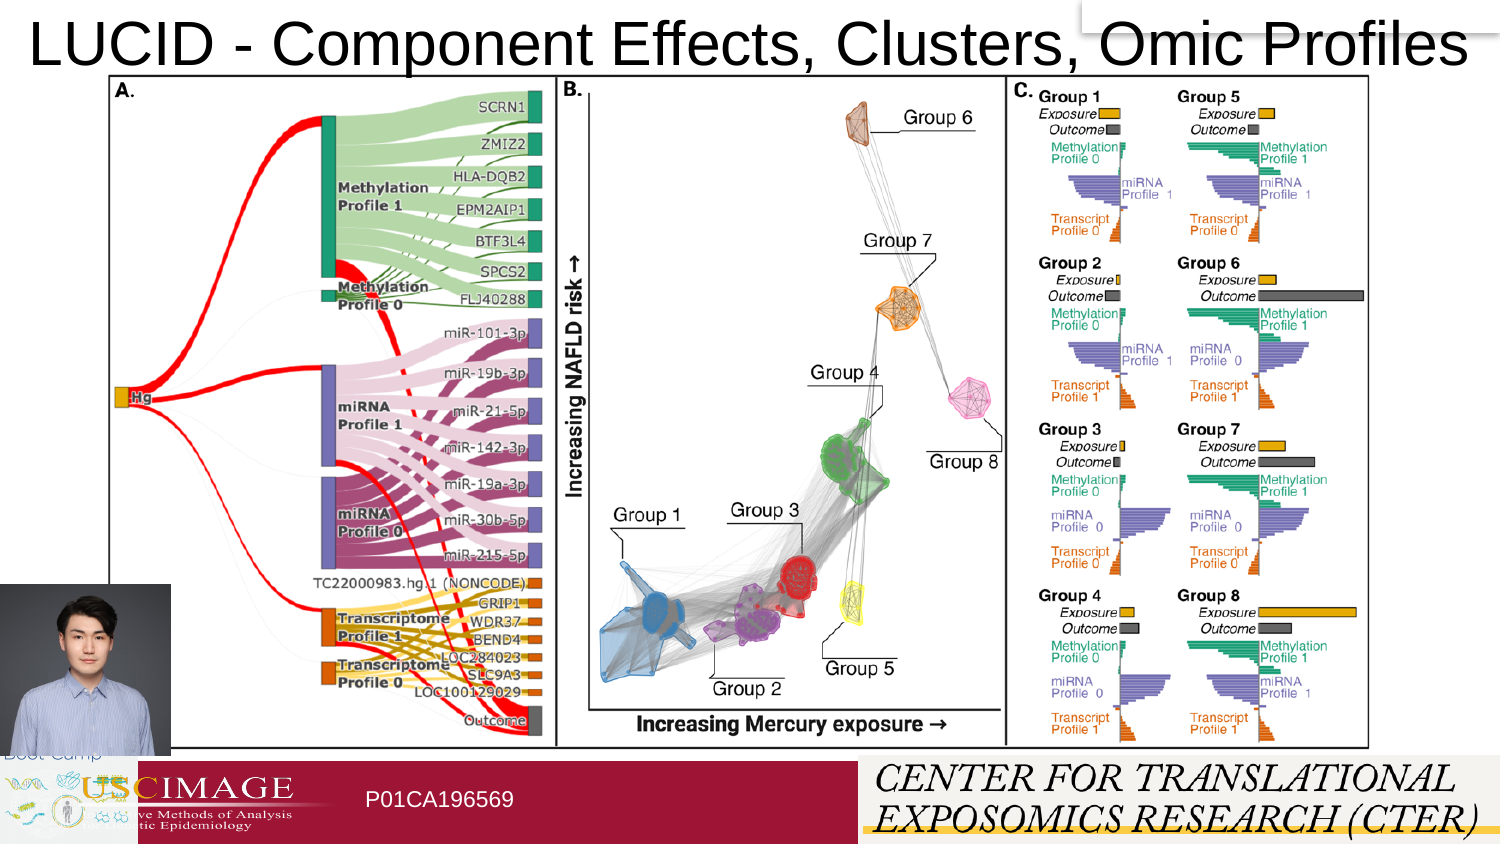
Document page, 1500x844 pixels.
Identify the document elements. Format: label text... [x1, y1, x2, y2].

text_box P01CA196569 [405, 773, 630, 832]
text_box LUCID - Component Effects, Clusters, Omic Profiles [0, 0, 1500, 78]
picture [0, 71, 1500, 844]
